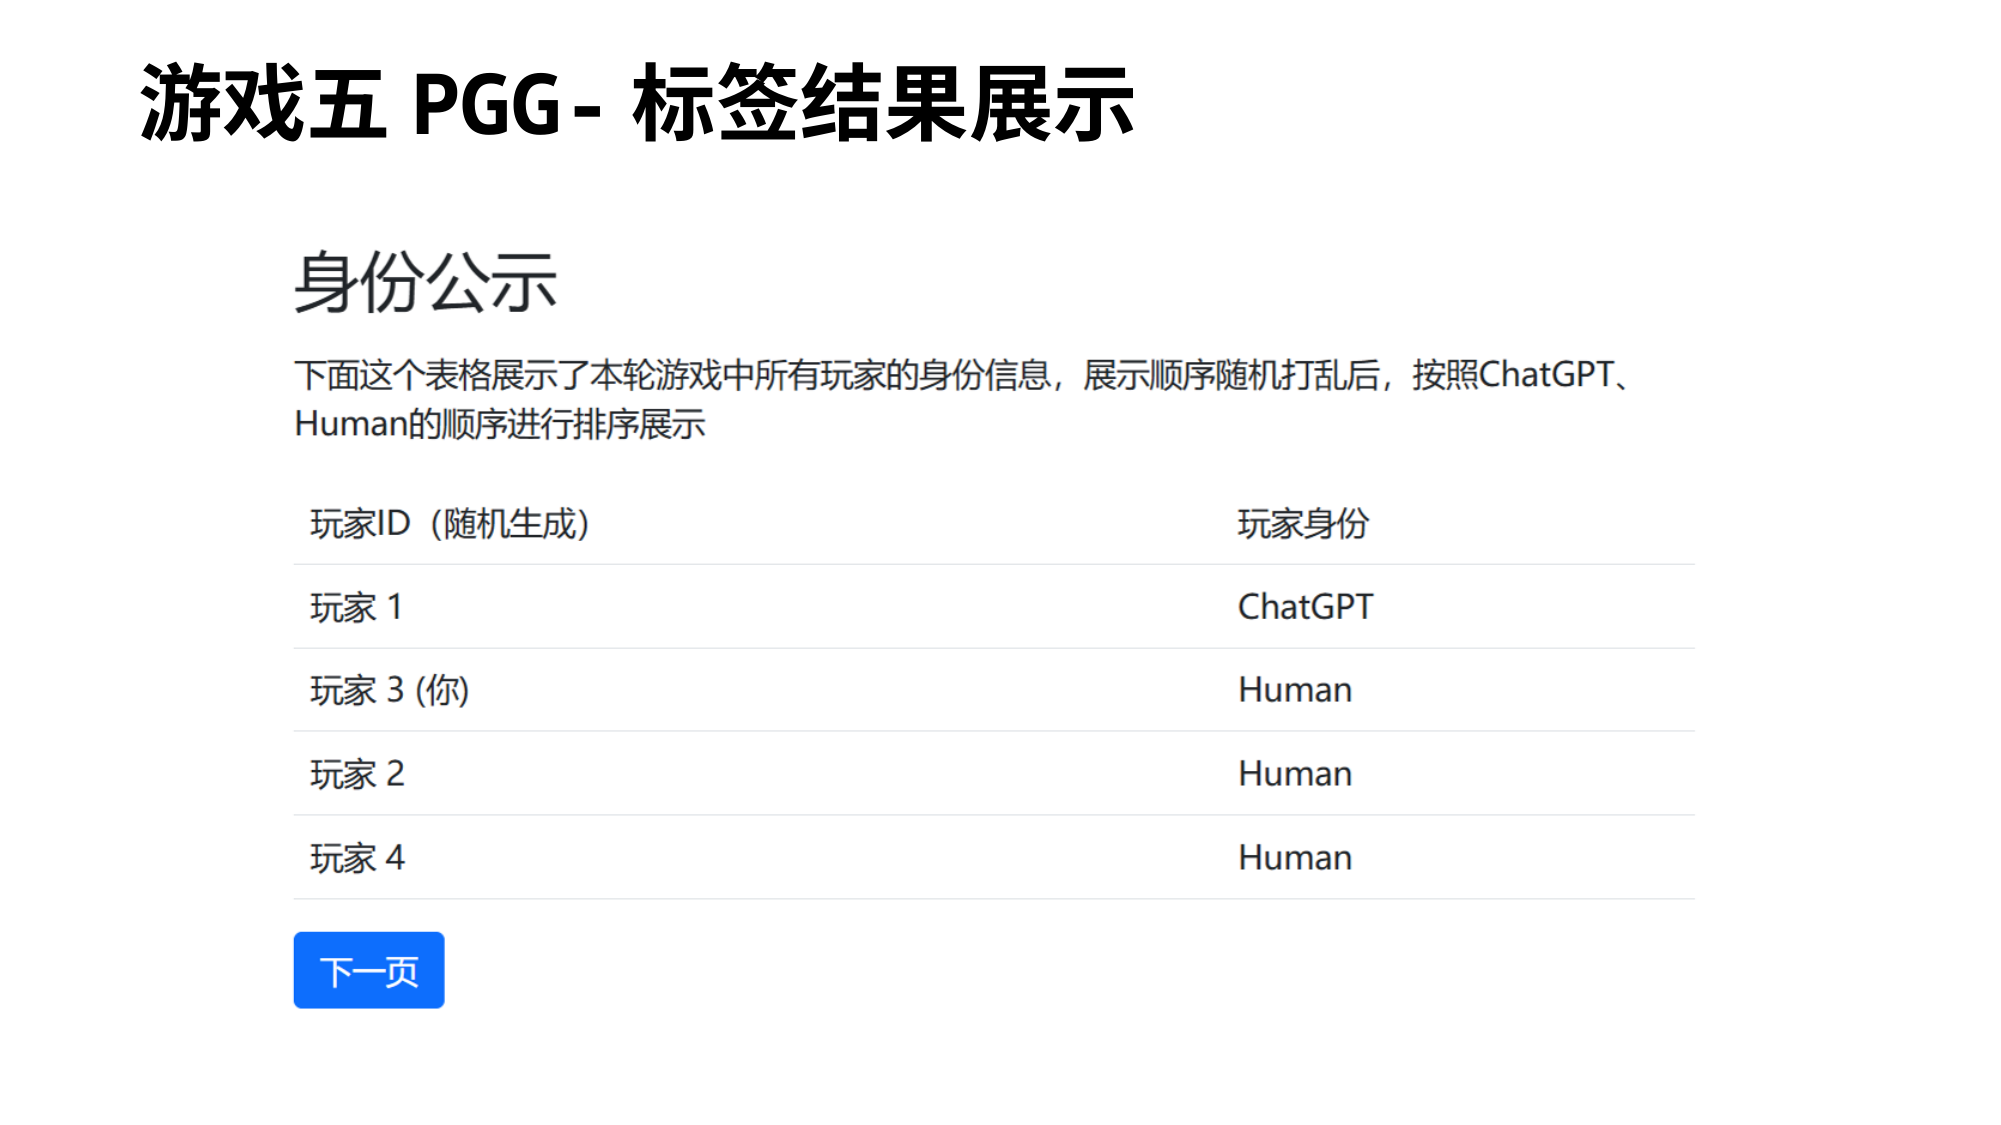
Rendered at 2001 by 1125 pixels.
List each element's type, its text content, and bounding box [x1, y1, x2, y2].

title 游戏五PGG-标签结果展示 [123, 53, 1522, 161]
picture [215, 222, 1848, 1089]
